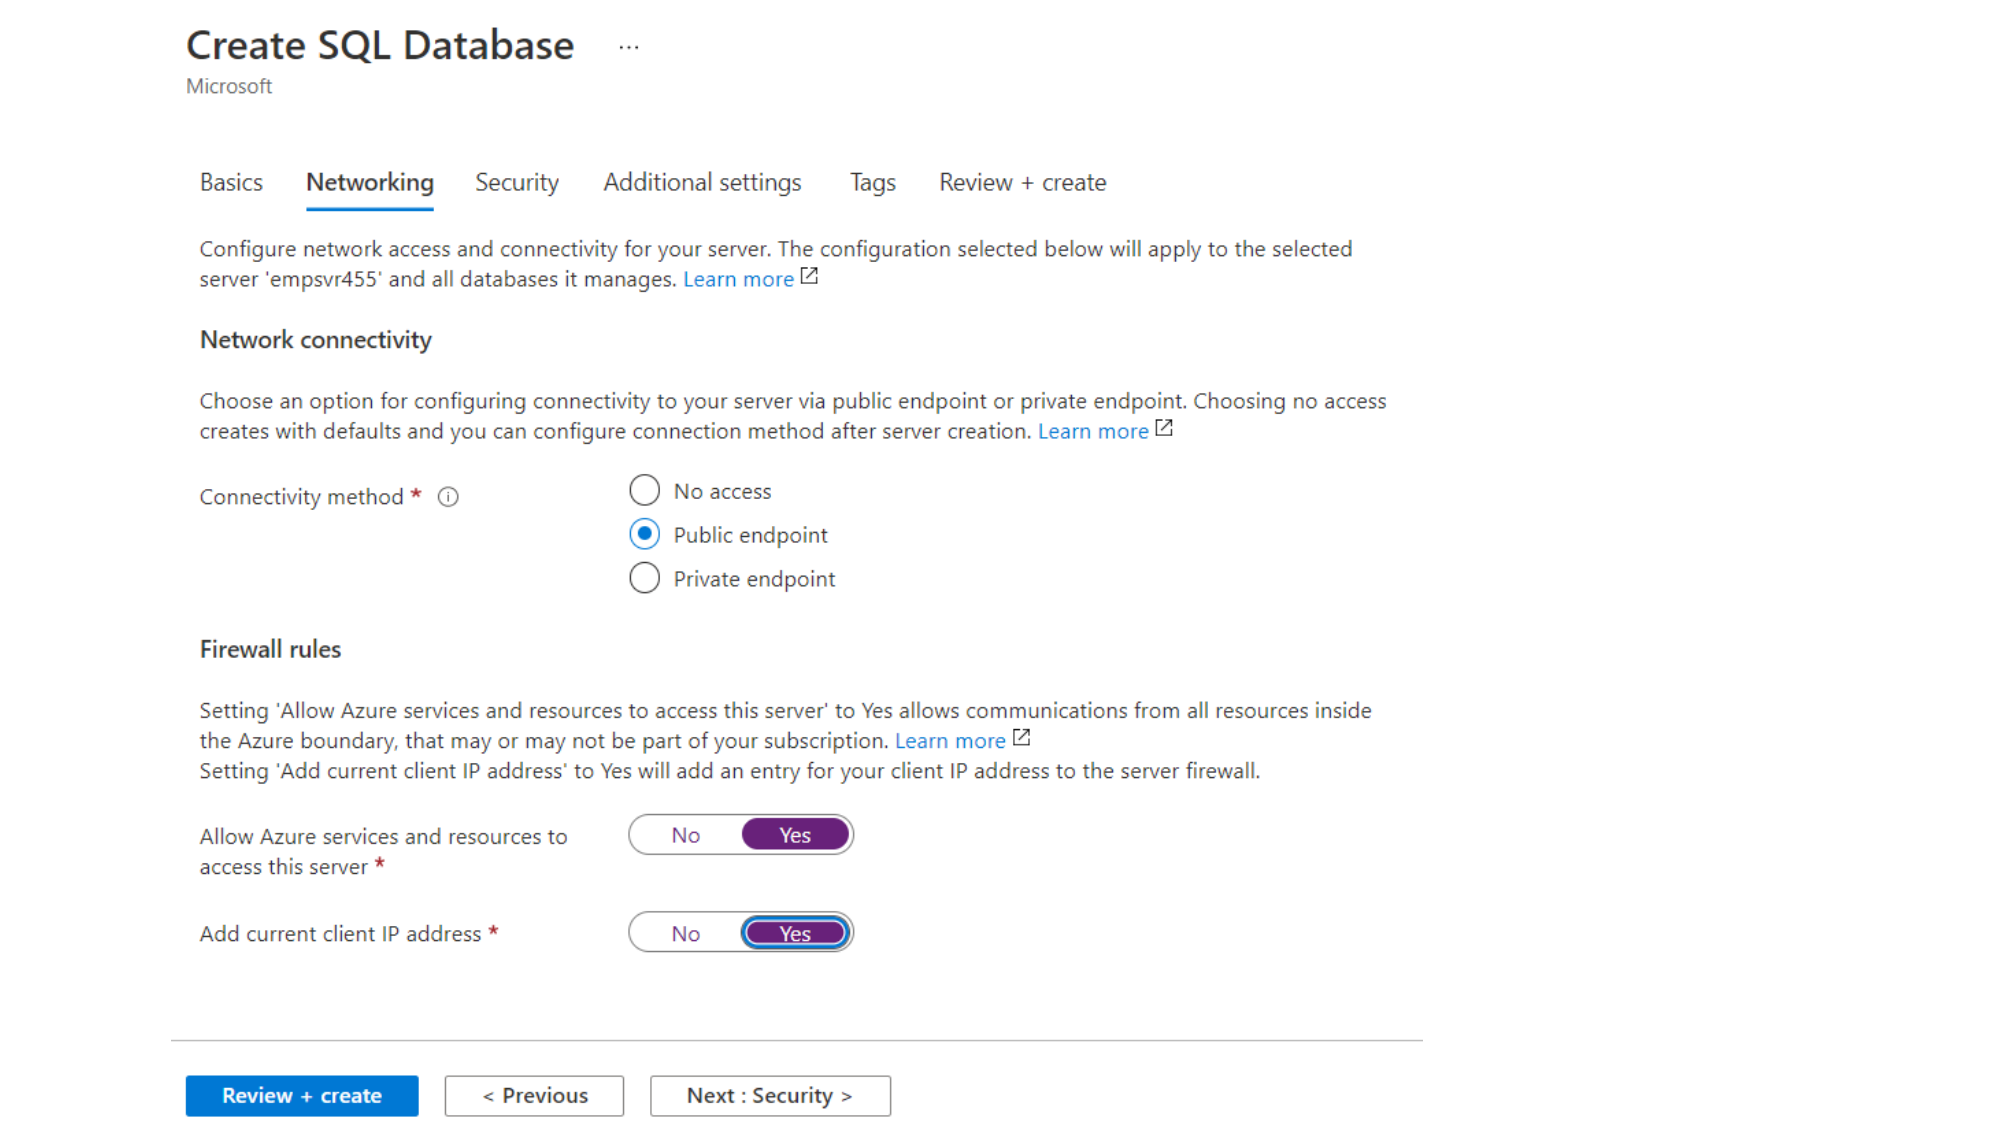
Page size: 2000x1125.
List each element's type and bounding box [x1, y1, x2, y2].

picture [171, 0, 1423, 1125]
